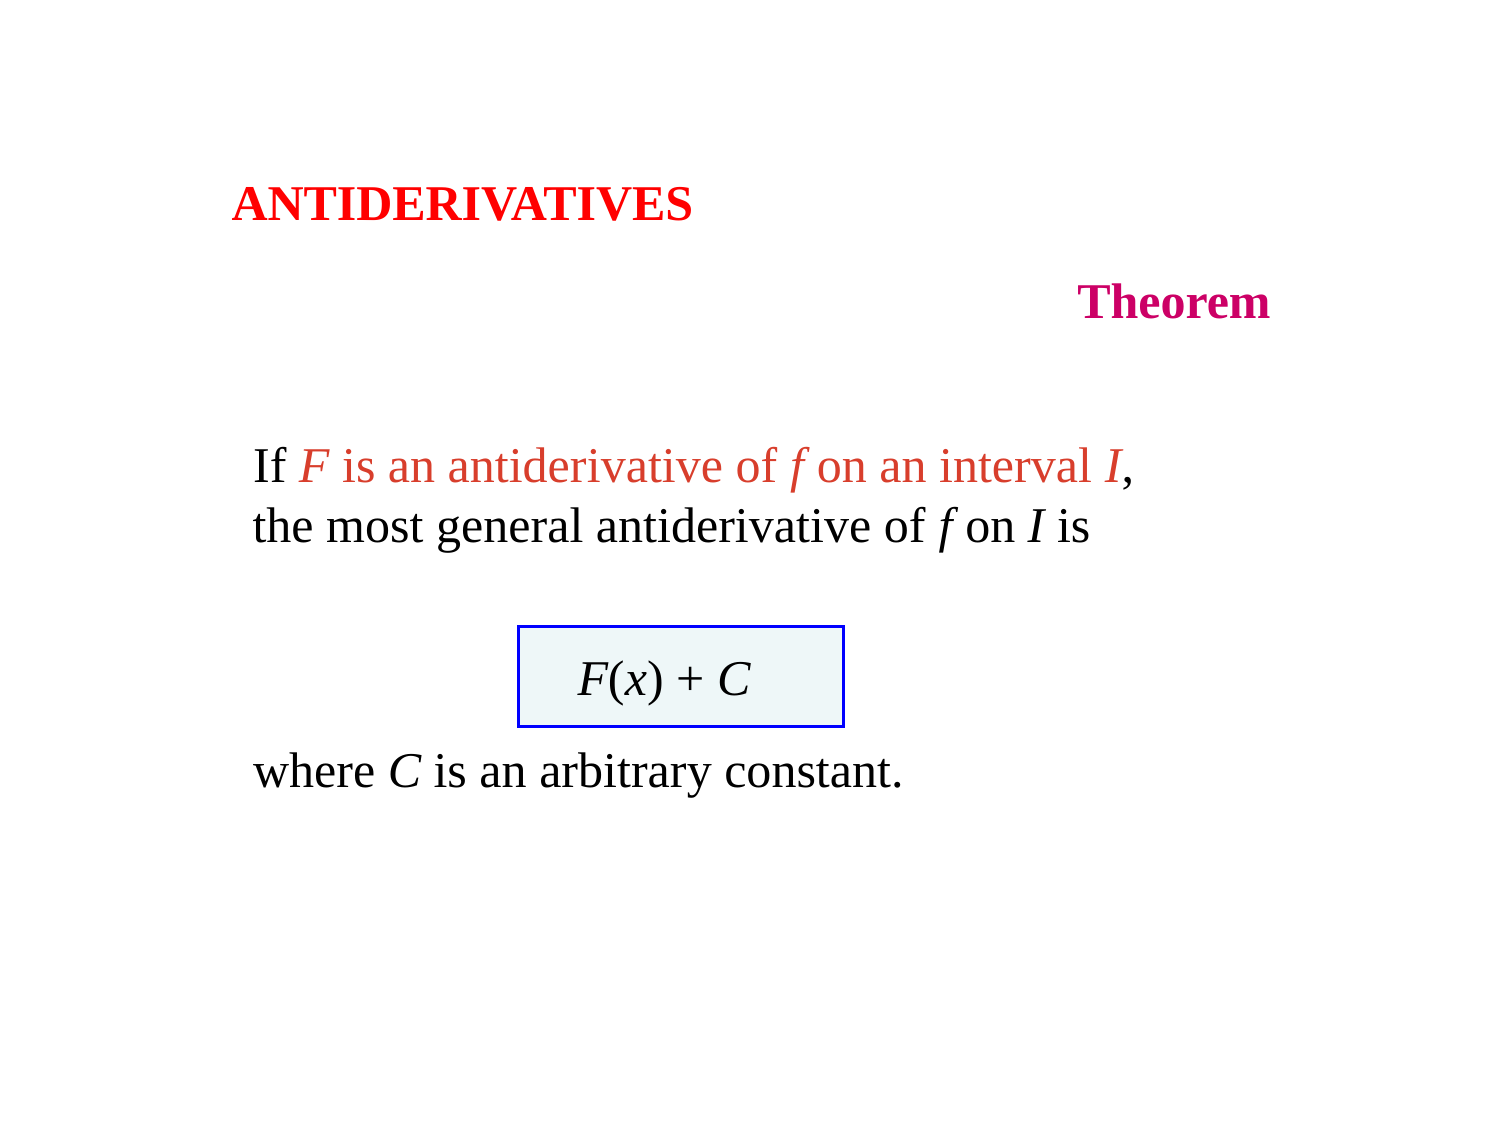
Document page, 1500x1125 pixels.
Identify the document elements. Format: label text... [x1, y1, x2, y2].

title ANTIDERIVATIVES [24, 162, 900, 260]
list If F is an antiderivative of f on an interval I, the most general antiderivative of f on I is F(x) + C where C is an arbitrary constant. [237, 425, 1425, 888]
text_box Theorem [1062, 261, 1500, 336]
